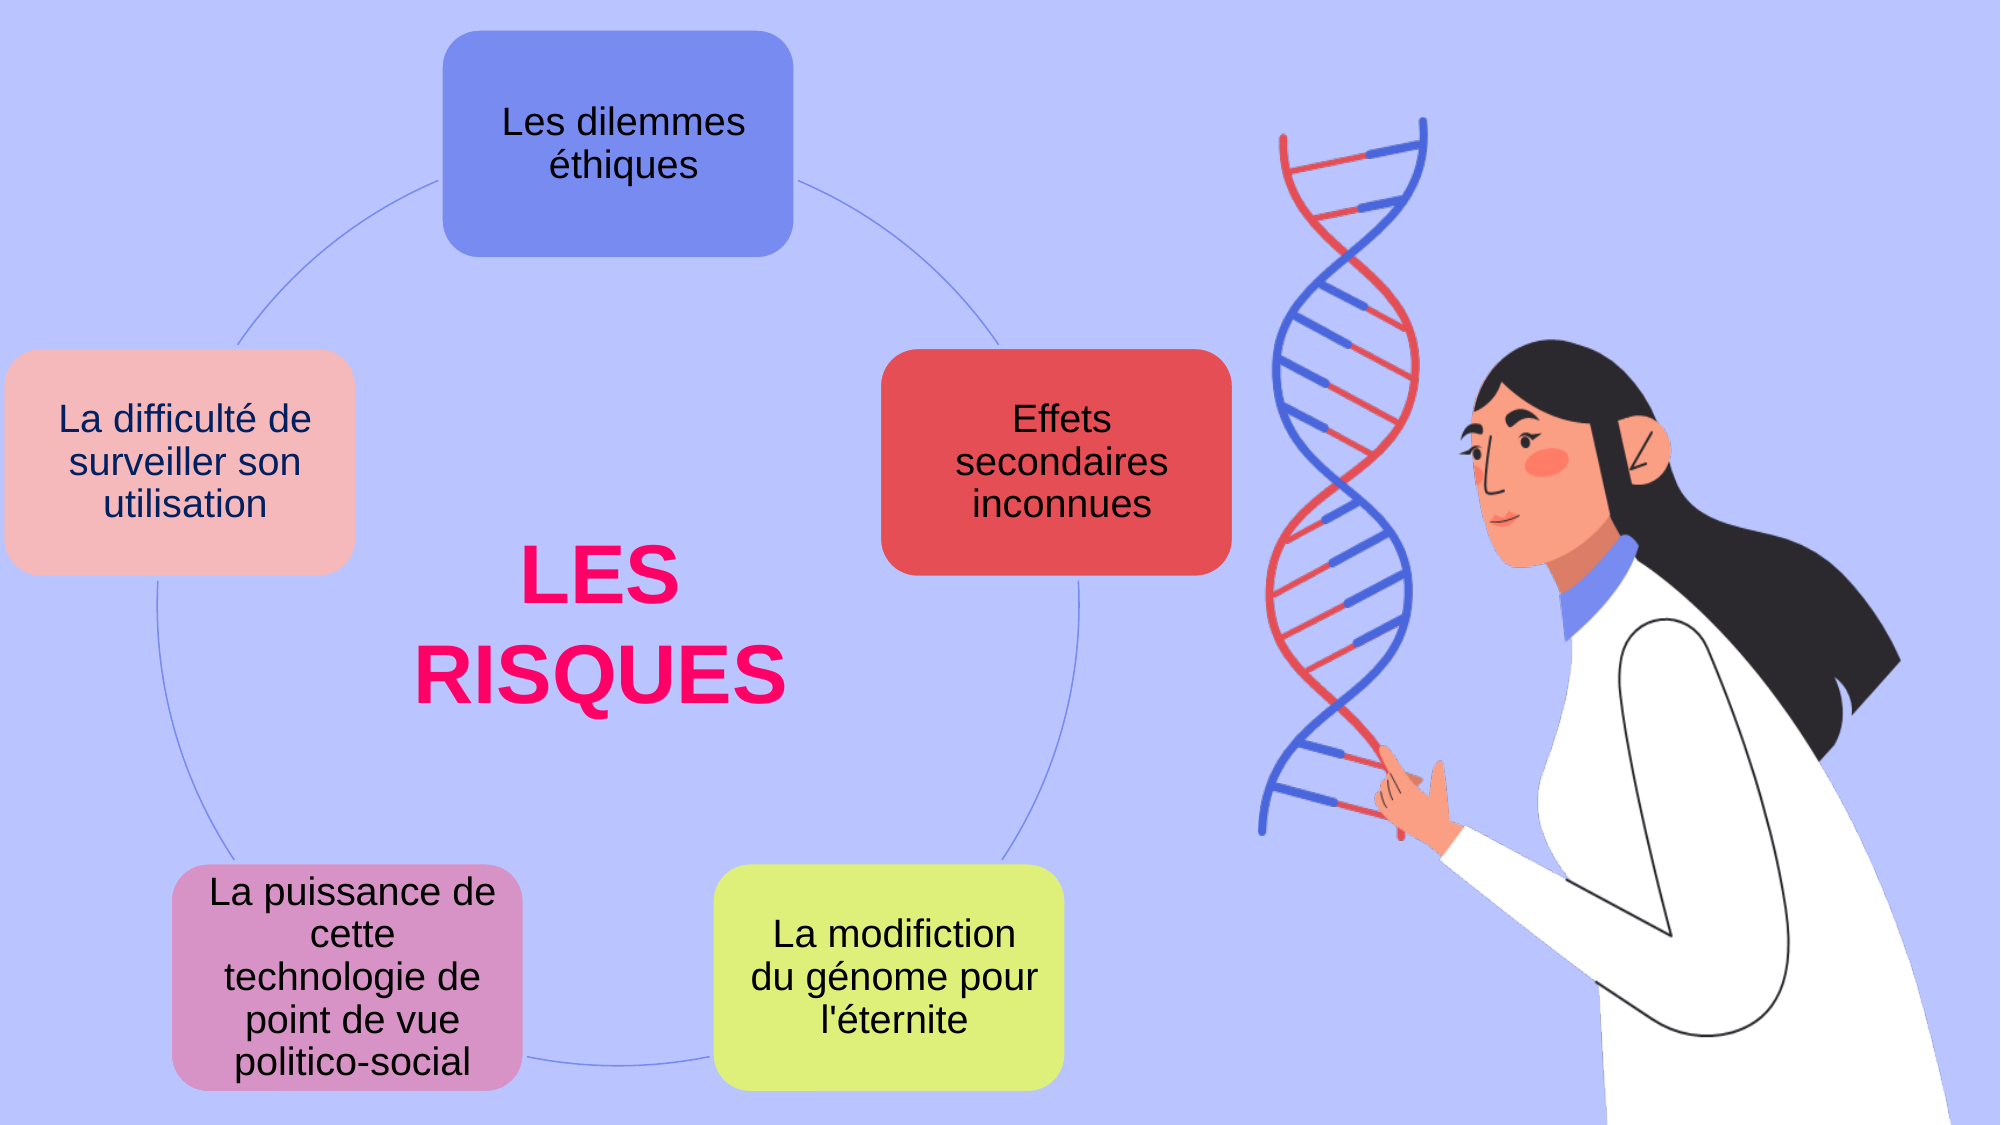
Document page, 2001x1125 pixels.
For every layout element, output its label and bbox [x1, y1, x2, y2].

picture [1258, 117, 1951, 1125]
text_box [0, 28, 1376, 1109]
